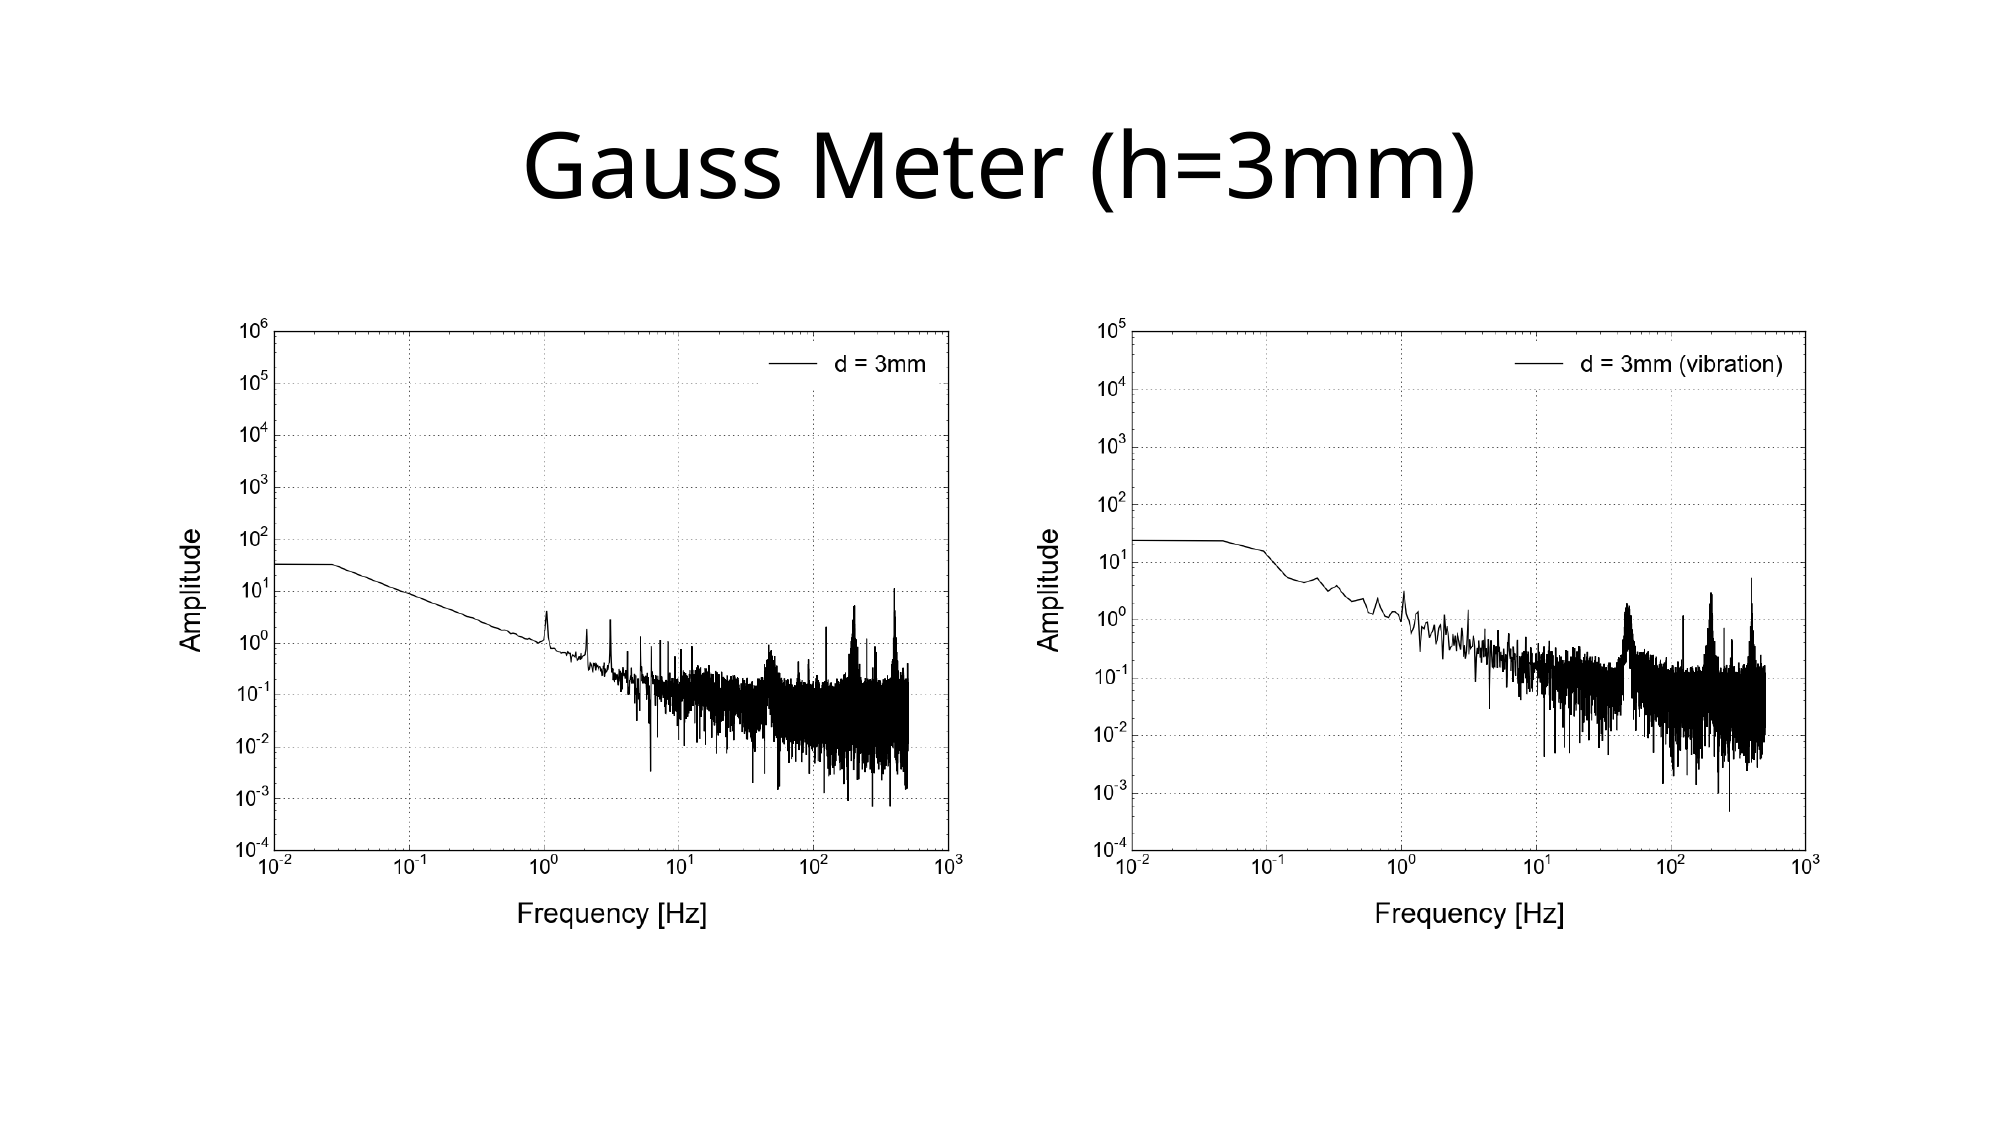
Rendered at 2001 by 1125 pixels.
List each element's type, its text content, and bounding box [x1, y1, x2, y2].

picture [1005, 277, 1847, 951]
title Gauss Meter (h=3mm) [137, 59, 1863, 278]
picture [147, 277, 990, 951]
